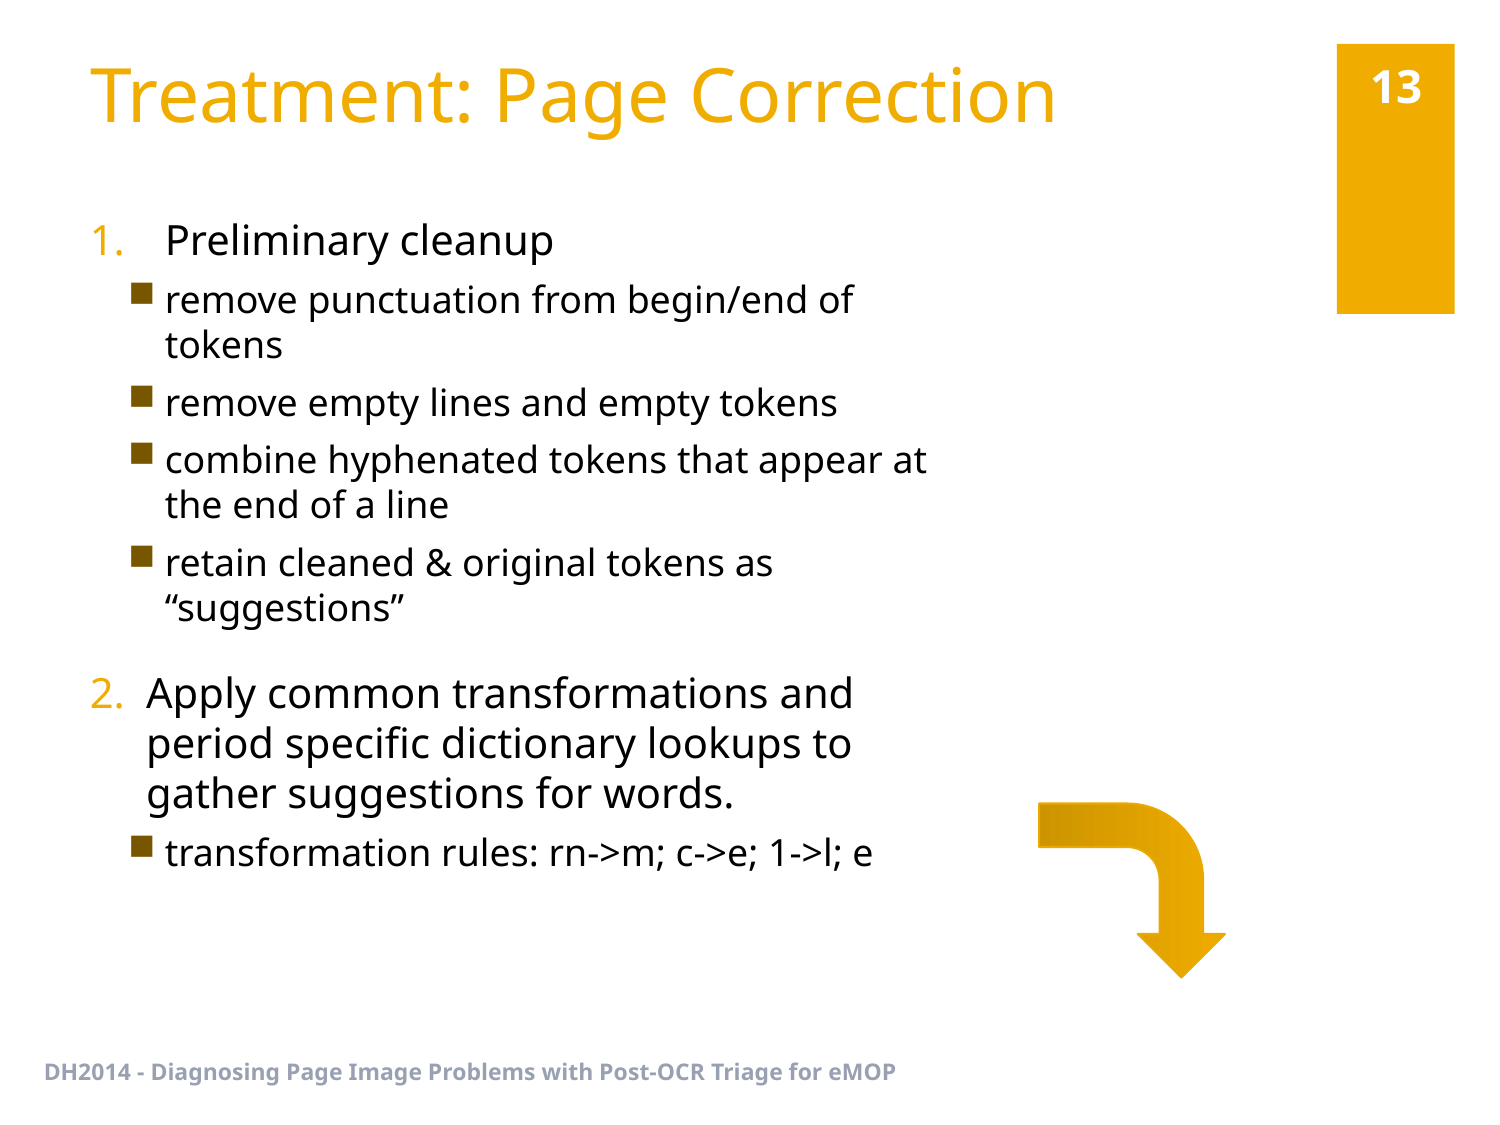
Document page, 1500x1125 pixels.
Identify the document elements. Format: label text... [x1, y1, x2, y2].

footer DH2014 - Diagnosing Page Image Problems with Post-OCR Triage for eMOP [28, 1042, 1015, 1103]
slide_number 13 [1354, 59, 1438, 120]
text_box [1038, 802, 1226, 979]
title Treatment: Page Correction [75, 44, 1225, 145]
text_box Preliminary cleanup remove punctuation from begin/end of tokens remove empty lines and empty tokens combine hyphenated tokens that appear at the end of a line retain cleaned & original tokens as “suggestions” Apply common transformations and period specific dictionary lookups to gather suggestions for words. transformation rules: rn->m; c->e; 1->l; e [74, 206, 969, 967]
